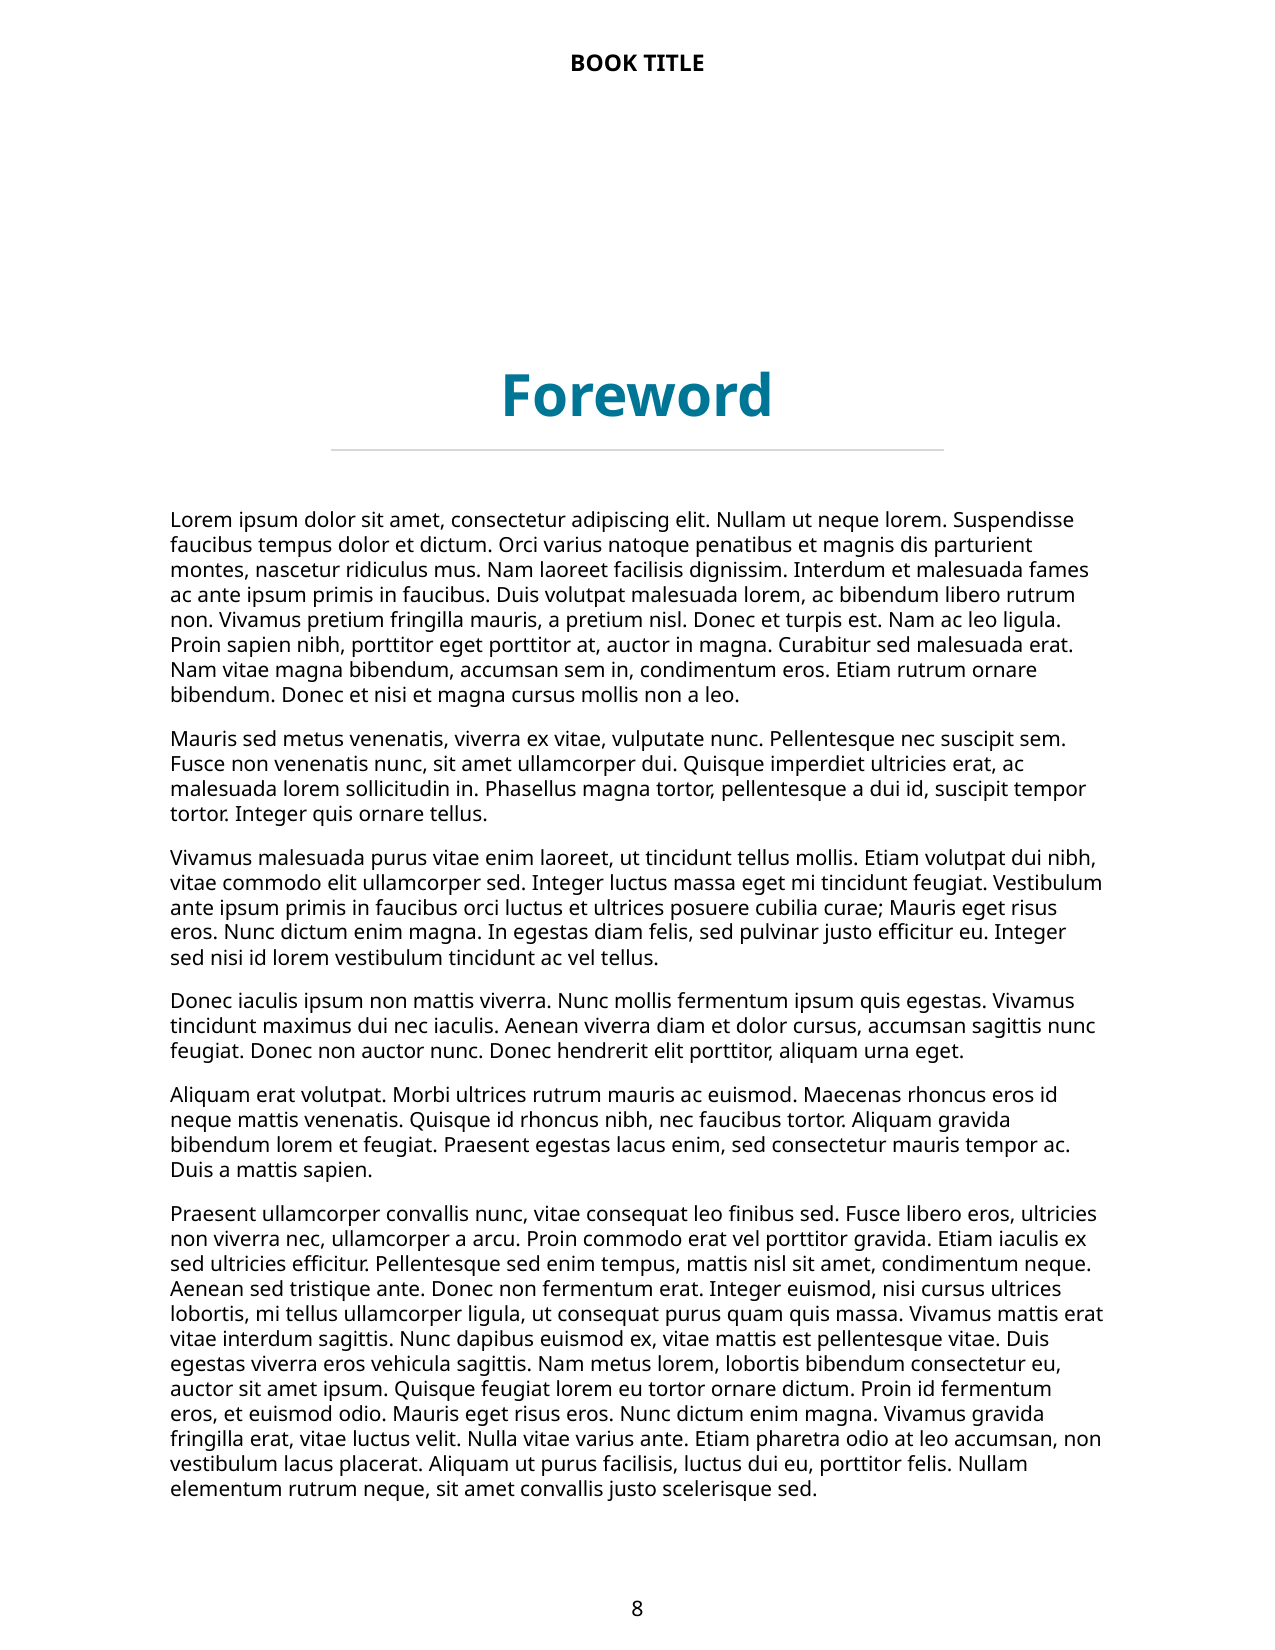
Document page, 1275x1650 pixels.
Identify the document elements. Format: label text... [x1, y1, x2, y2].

list Foreword [112, 0, 1163, 437]
slide_number 7 [607, 1513, 668, 1633]
list Lorem ipsum dolor sit amet, consectetur adipiscing elit. Nullam ut neque lorem. Suspendisse faucibus tempus dolor et dictum. Orci varius natoque penatibus et magnis dis parturient montes, nascetur ridiculus mus. Nam laoreet facilisis dignissim. Interdum et malesuada fames ac ante ipsum primis in faucibus. Duis volutpat malesuada lorem, ac bibendum libero rutrum non. Vivamus pretium fringilla mauris, a pretium nisl. Donec et turpis est. Nam ac leo ligula. Proin sapien nibh, porttitor eget porttitor at, auctor in magna. Curabitur sed malesuada erat. Nam vitae magna bibendum, accumsan sem in, condimentum eros. Etiam rutrum ornare bibendum. Donec et nisi et magna cursus mollis non a leo. Mauris sed metus venenatis, viverra ex vitae, vulputate nunc. Pellentesque nec suscipit sem. Fusce non venenatis nunc, sit amet ullamcorper dui. Quisque imperdiet ultricies erat, ac malesuada lorem sollicitudin in. Phasellus magna tortor, pellentesque a dui id, suscipit tempor tortor. Integer quis ornare tellus. Vivamus malesuada purus vitae enim laoreet, ut tincidunt tellus mollis. Etiam volutpat dui nibh, vitae commodo elit ullamcorper sed. Integer luctus massa eget mi tincidunt feugiat. Vestibulum ante ipsum primis in faucibus orci luctus et ultrices posuere cubilia curae; Mauris eget risus eros. Nunc dictum enim magna. In egestas diam felis, sed pulvinar justo efficitur eu. Integer sed nisi id lorem vestibulum tincidunt ac vel tellus. Donec iaculis ipsum non mattis viverra. Nunc mollis fermentum ipsum quis egestas. Vivamus tincidunt maximus dui nec iaculis. Aenean viverra diam et dolor cursus, accumsan sagittis nunc feugiat. Donec non auctor nunc. Donec hendrerit elit porttitor, aliquam urna eget. Aliquam erat volutpat. Morbi ultrices rutrum mauris ac euismod. Maecenas rhoncus eros id neque mattis venenatis. Quisque id rhoncus nibh, nec faucibus tortor. Aliquam gravida bibendum lorem et feugiat. Praesent egestas lacus enim, sed consectetur mauris tempor ac. Duis a mattis sapien. Praesent ullamcorper convallis nunc, vitae consequat leo finibus sed. Fusce libero eros, ultricies non viverra nec, ullamcorper a arcu. Proin commodo erat vel porttitor gravida. Etiam iaculis ex sed ultricies efficitur. Pellentesque sed enim tempus, mattis nisl sit amet, condimentum neque. Aenean sed tristique ante. Donec non fermentum erat. Integer euismod, nisi cursus ultrices lobortis, mi tellus ullamcorper ligula, ut consequat purus quam quis massa. Vivamus mattis erat vitae interdum sagittis. Nunc dapibus euismod ex, vitae mattis est pellentesque vitae. Duis egestas viverra eros vehicula sagittis. Nam metus lorem, lobortis bibendum consectetur eu, auctor sit amet ipsum. Quisque feugiat lorem eu tortor ornare dictum. Proin id fermentum eros, et euismod odio. Mauris eget risus eros. Nunc dictum enim magna. Vivamus gravida fringilla erat, vitae luctus velit. Nulla vitae varius ante. Etiam pharetra odio at leo accumsan, non vestibulum lacus placerat. Aliquam ut purus facilisis, luctus dui eu, porttitor felis. Nullam elementum rutrum neque, sit amet convallis justo scelerisque sed. [162, 499, 1113, 1513]
footer BOOK TITLE [350, 0, 925, 84]
